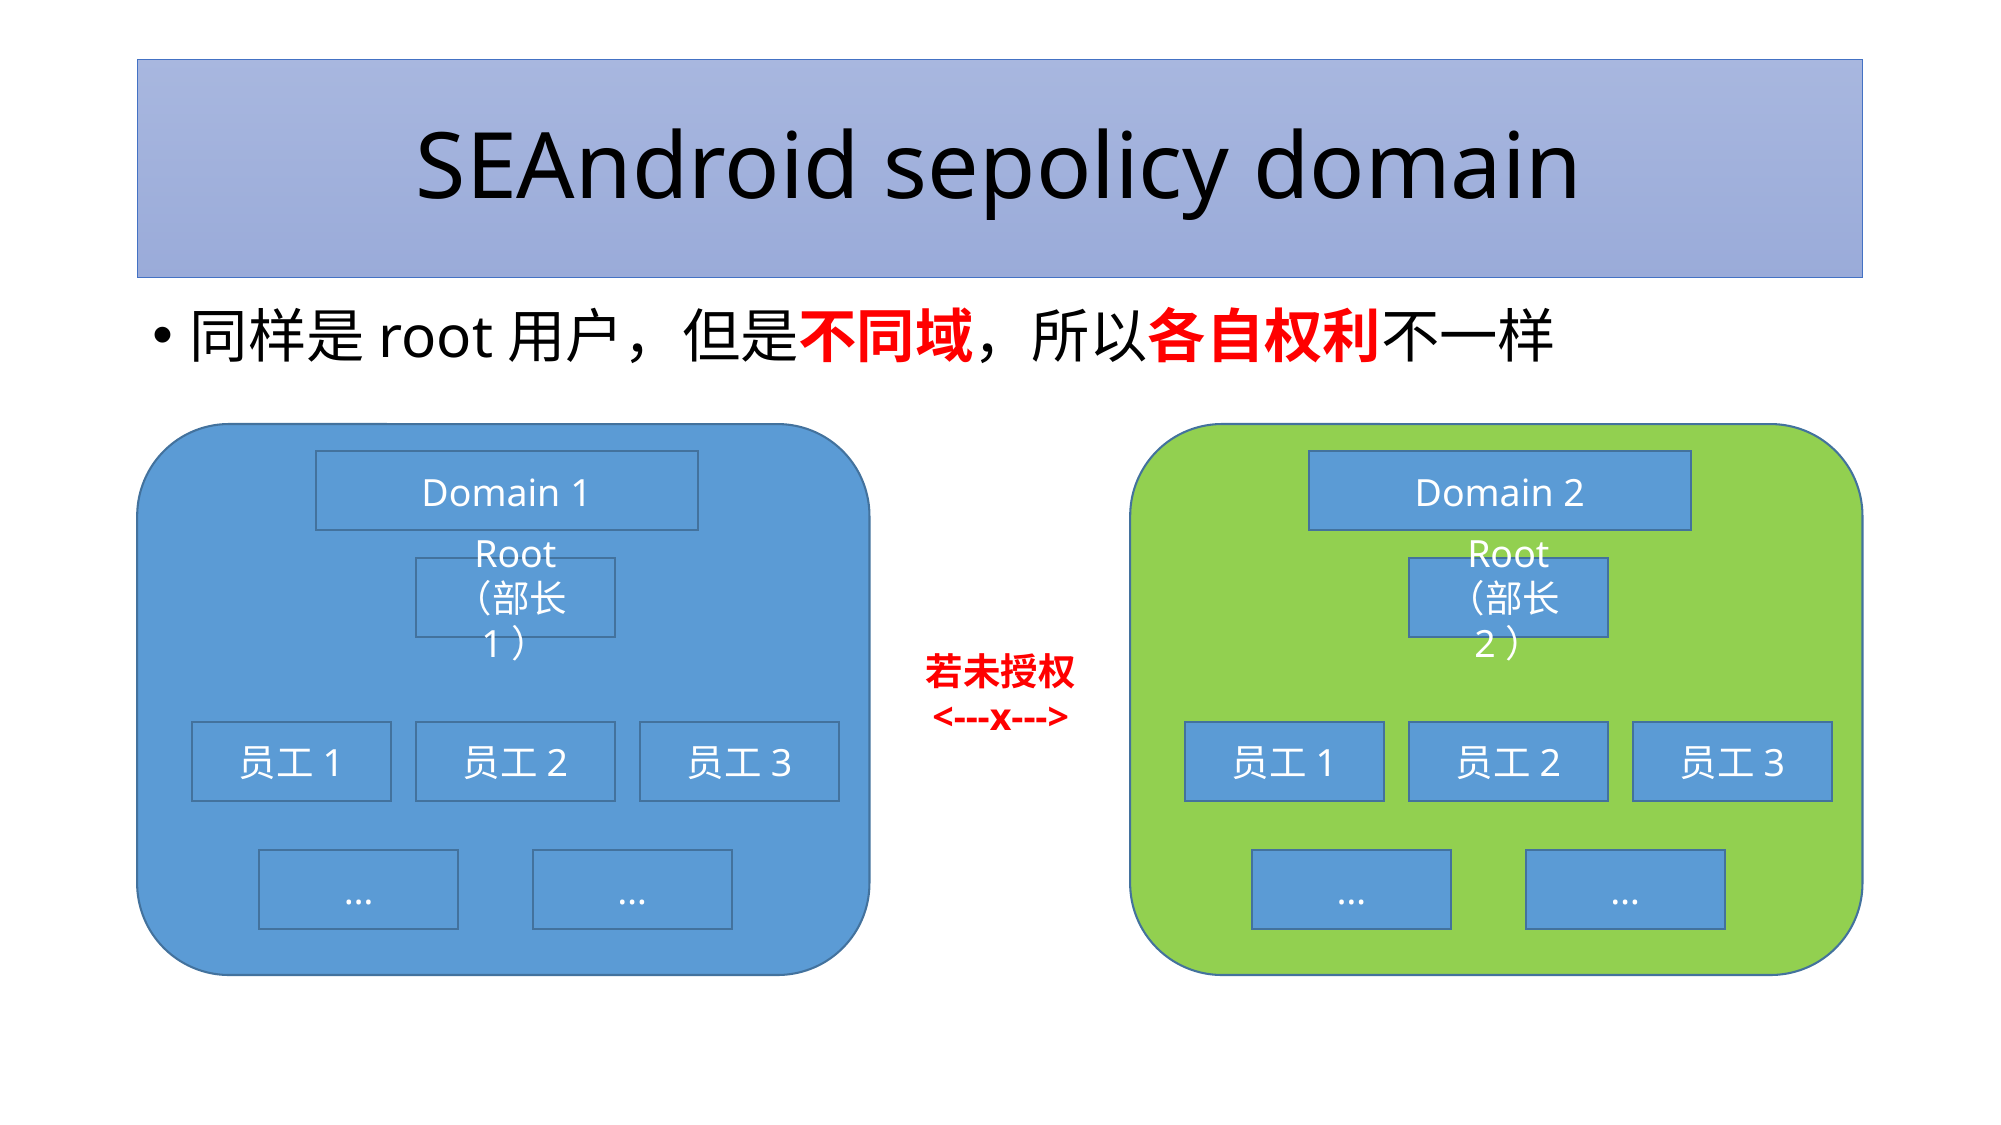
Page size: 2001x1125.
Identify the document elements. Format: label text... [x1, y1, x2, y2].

text_box Root （部长1） [415, 557, 616, 638]
text_box 员工1 [191, 721, 392, 802]
text_box … [1251, 849, 1452, 930]
text_box 员工2 [415, 721, 616, 802]
text_box 员工3 [639, 721, 840, 802]
title SEAndroid sepolicy domain [137, 59, 1863, 278]
text_box 员工2 [1408, 721, 1609, 802]
text_box 员工1 [1184, 721, 1385, 802]
text_box [136, 422, 871, 977]
text_box 员工3 [1632, 721, 1833, 802]
text_box … [532, 849, 733, 930]
text_box Domain 2 [1308, 450, 1692, 531]
text_box 若未授权 <---x---> [882, 636, 1119, 750]
text_box [1129, 422, 1864, 977]
list 同样是root用户，但是不同域，所以各自权利不一样 [137, 299, 1863, 1014]
text_box Root （部长2） [1408, 557, 1609, 638]
text_box … [1525, 849, 1726, 930]
text_box Domain 1 [315, 450, 699, 531]
text_box … [258, 849, 459, 930]
